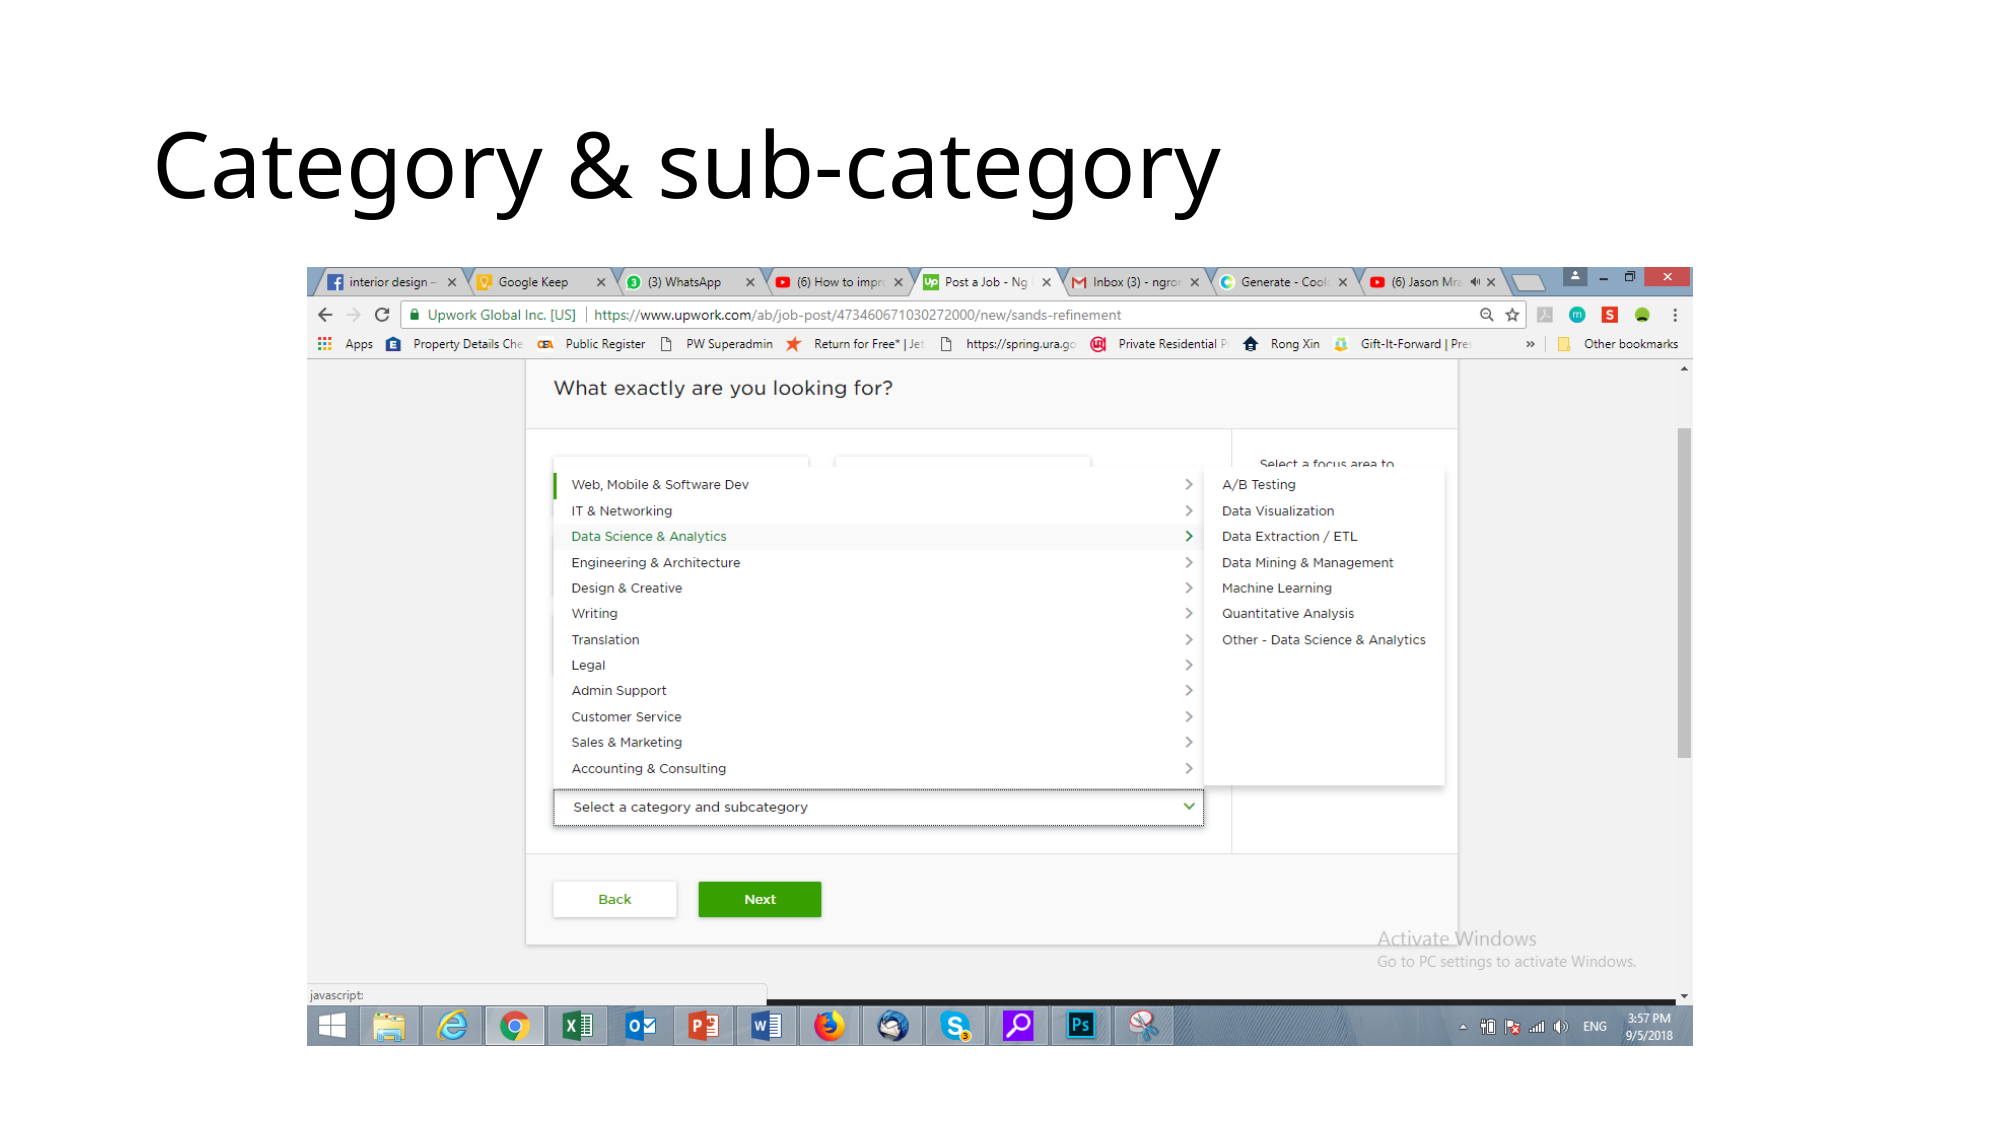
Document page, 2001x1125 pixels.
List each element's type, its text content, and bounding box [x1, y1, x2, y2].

picture [307, 267, 1693, 1046]
title Category & sub-category [137, 59, 1863, 278]
